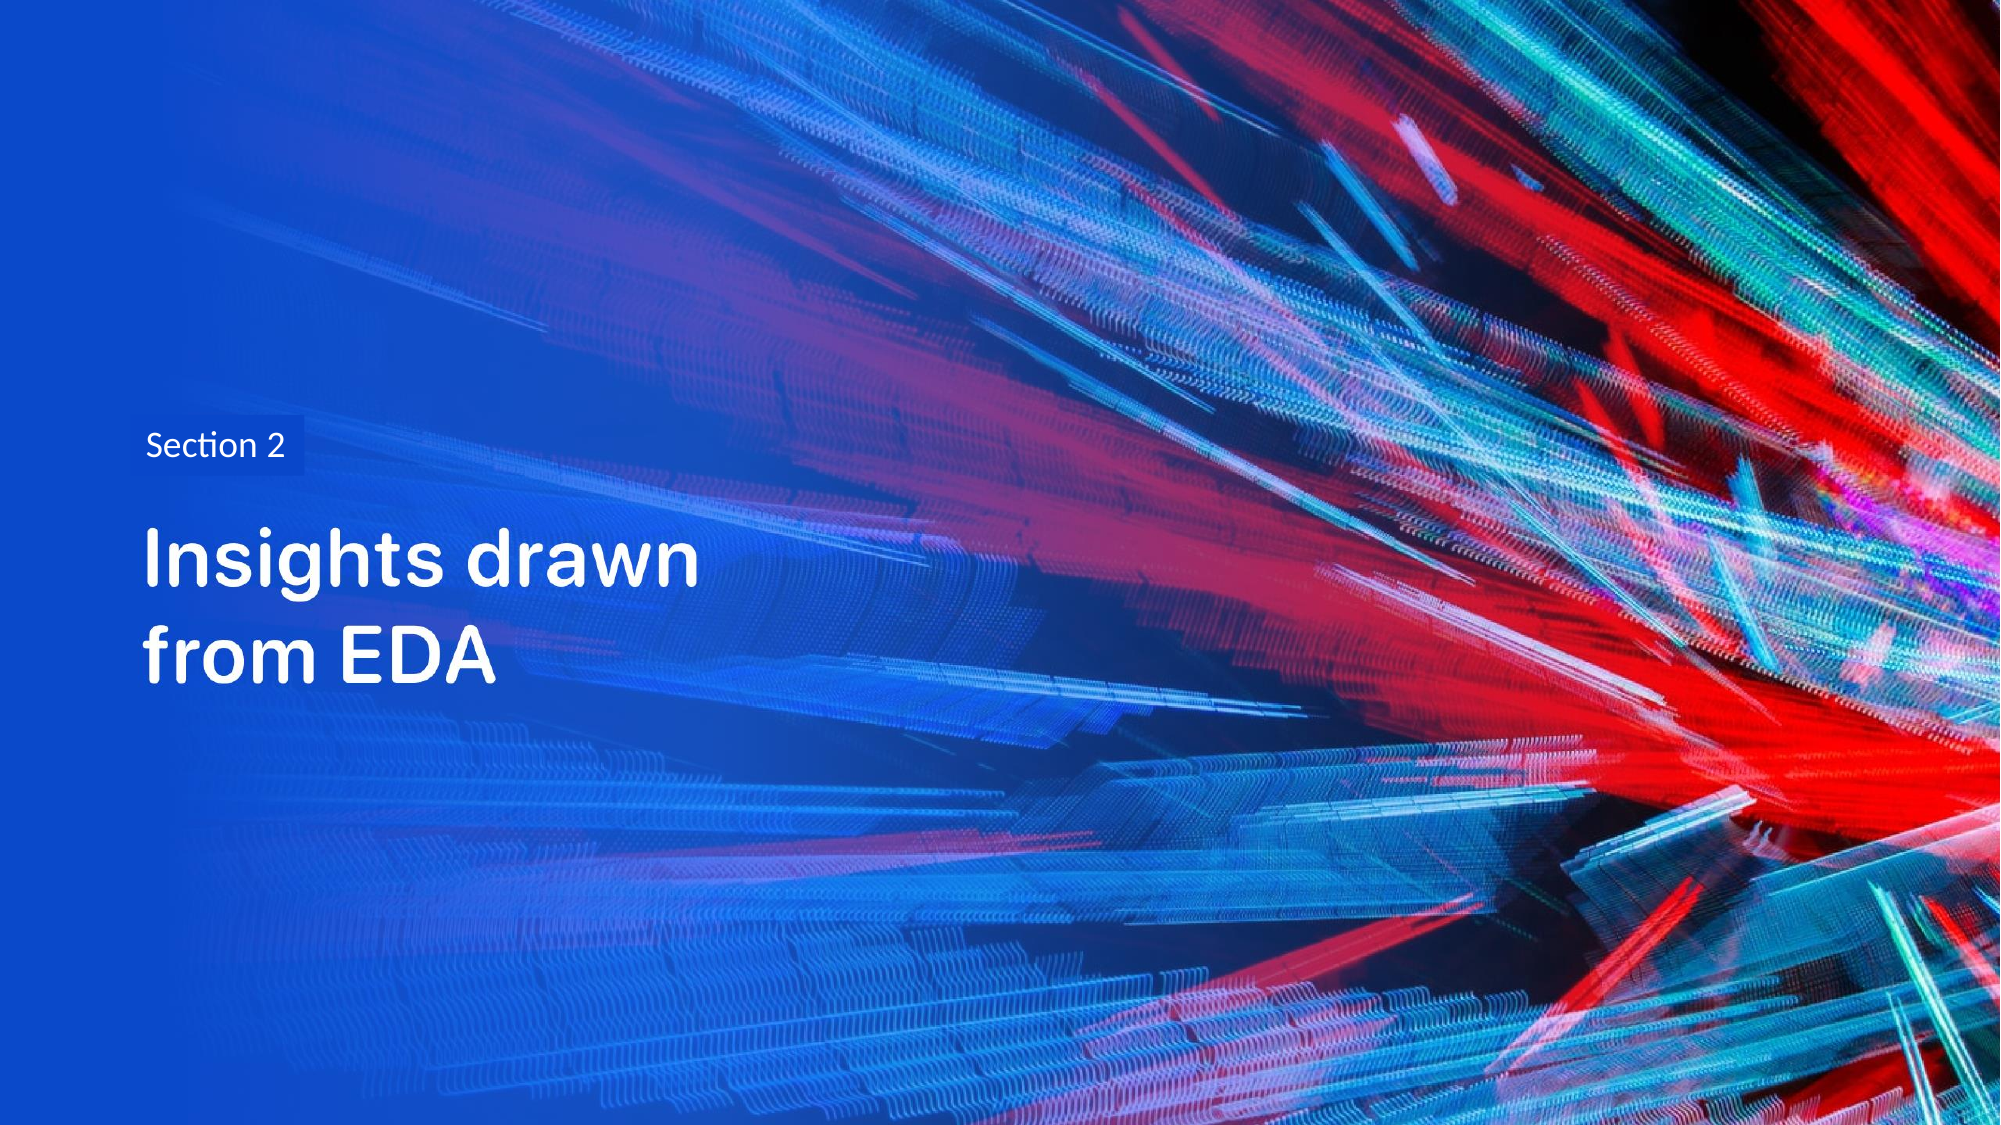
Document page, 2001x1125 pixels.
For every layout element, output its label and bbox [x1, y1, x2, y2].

text_box [0, 0, 2000, 1125]
